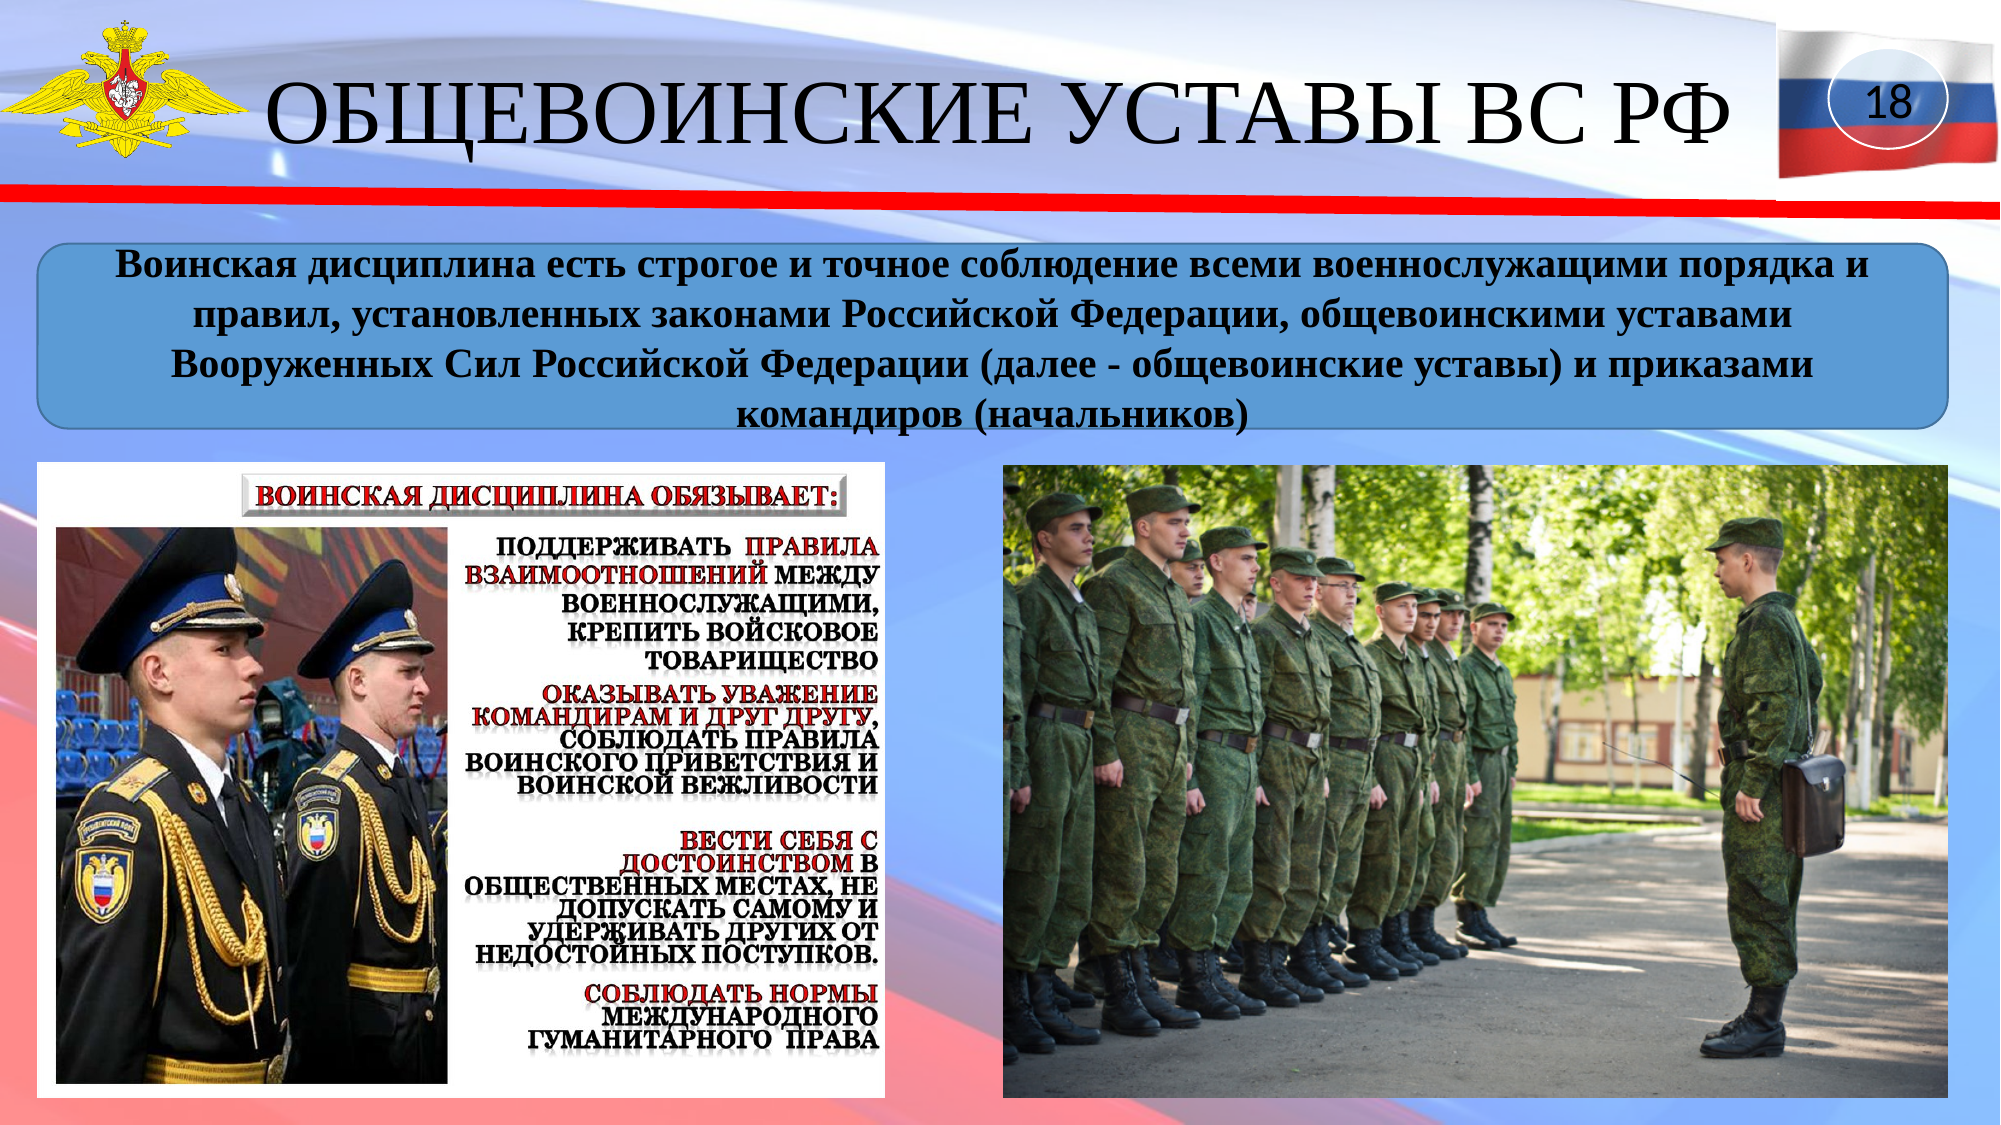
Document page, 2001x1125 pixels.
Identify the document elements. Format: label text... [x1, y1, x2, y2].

picture [1776, 7, 2000, 201]
picture [0, 0, 250, 190]
picture [1003, 465, 1948, 1098]
slide_number 18 [1412, 1098, 1863, 1103]
title ОБЩЕВОИНСКИЕ УСТАВЫ ВС РФ [137, 211, 1863, 242]
picture [37, 462, 885, 1098]
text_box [0, 193, 2000, 211]
title ОБЩЕВОИНСКИЕ УСТАВЫ ВС РФ [250, 59, 1776, 193]
text_box Воинская дисциплина есть строгое и точное соблюдение всеми военнослужащими порядка и правил, установленных законами Российской Федерации, общевоинскими уставами Вооруженных Сил Российской Федерации (далее - общевоинские уставы) и приказами командиров (начальников) [36, 242, 1949, 430]
